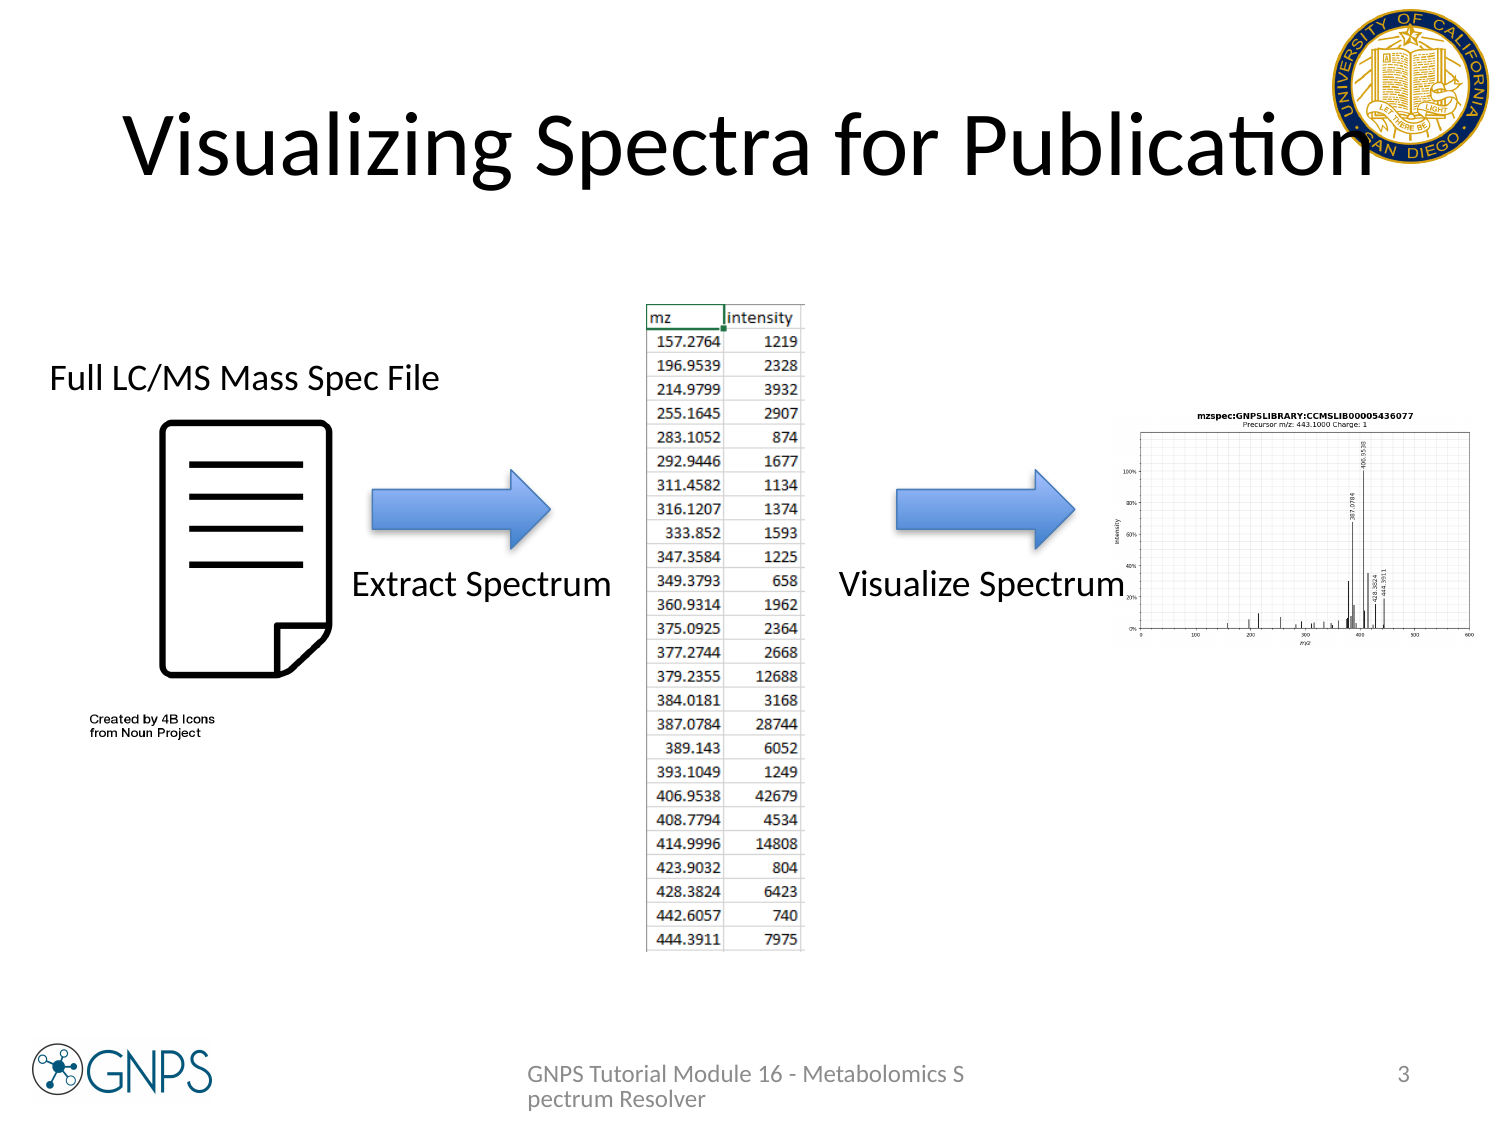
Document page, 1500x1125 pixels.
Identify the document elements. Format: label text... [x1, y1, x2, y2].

text_box [435, 469, 551, 550]
picture [1110, 408, 1478, 650]
slide_number 3 [1074, 1042, 1425, 1103]
picture [31, 1038, 212, 1103]
text_box [896, 469, 1076, 550]
text_box Full LC/MS Mass Spec File [34, 345, 456, 406]
text_box Visualize Spectrum [824, 551, 1105, 612]
picture [63, 391, 431, 759]
text_box Extract Spectrum [435, 551, 628, 612]
footer GNPS Tutorial Module 16 - Metabolomics Spectrum Resolver [512, 1042, 988, 1103]
picture [1279, 7, 1500, 165]
title Visualizing Spectra for Publication [75, 45, 1425, 233]
picture [646, 304, 805, 952]
